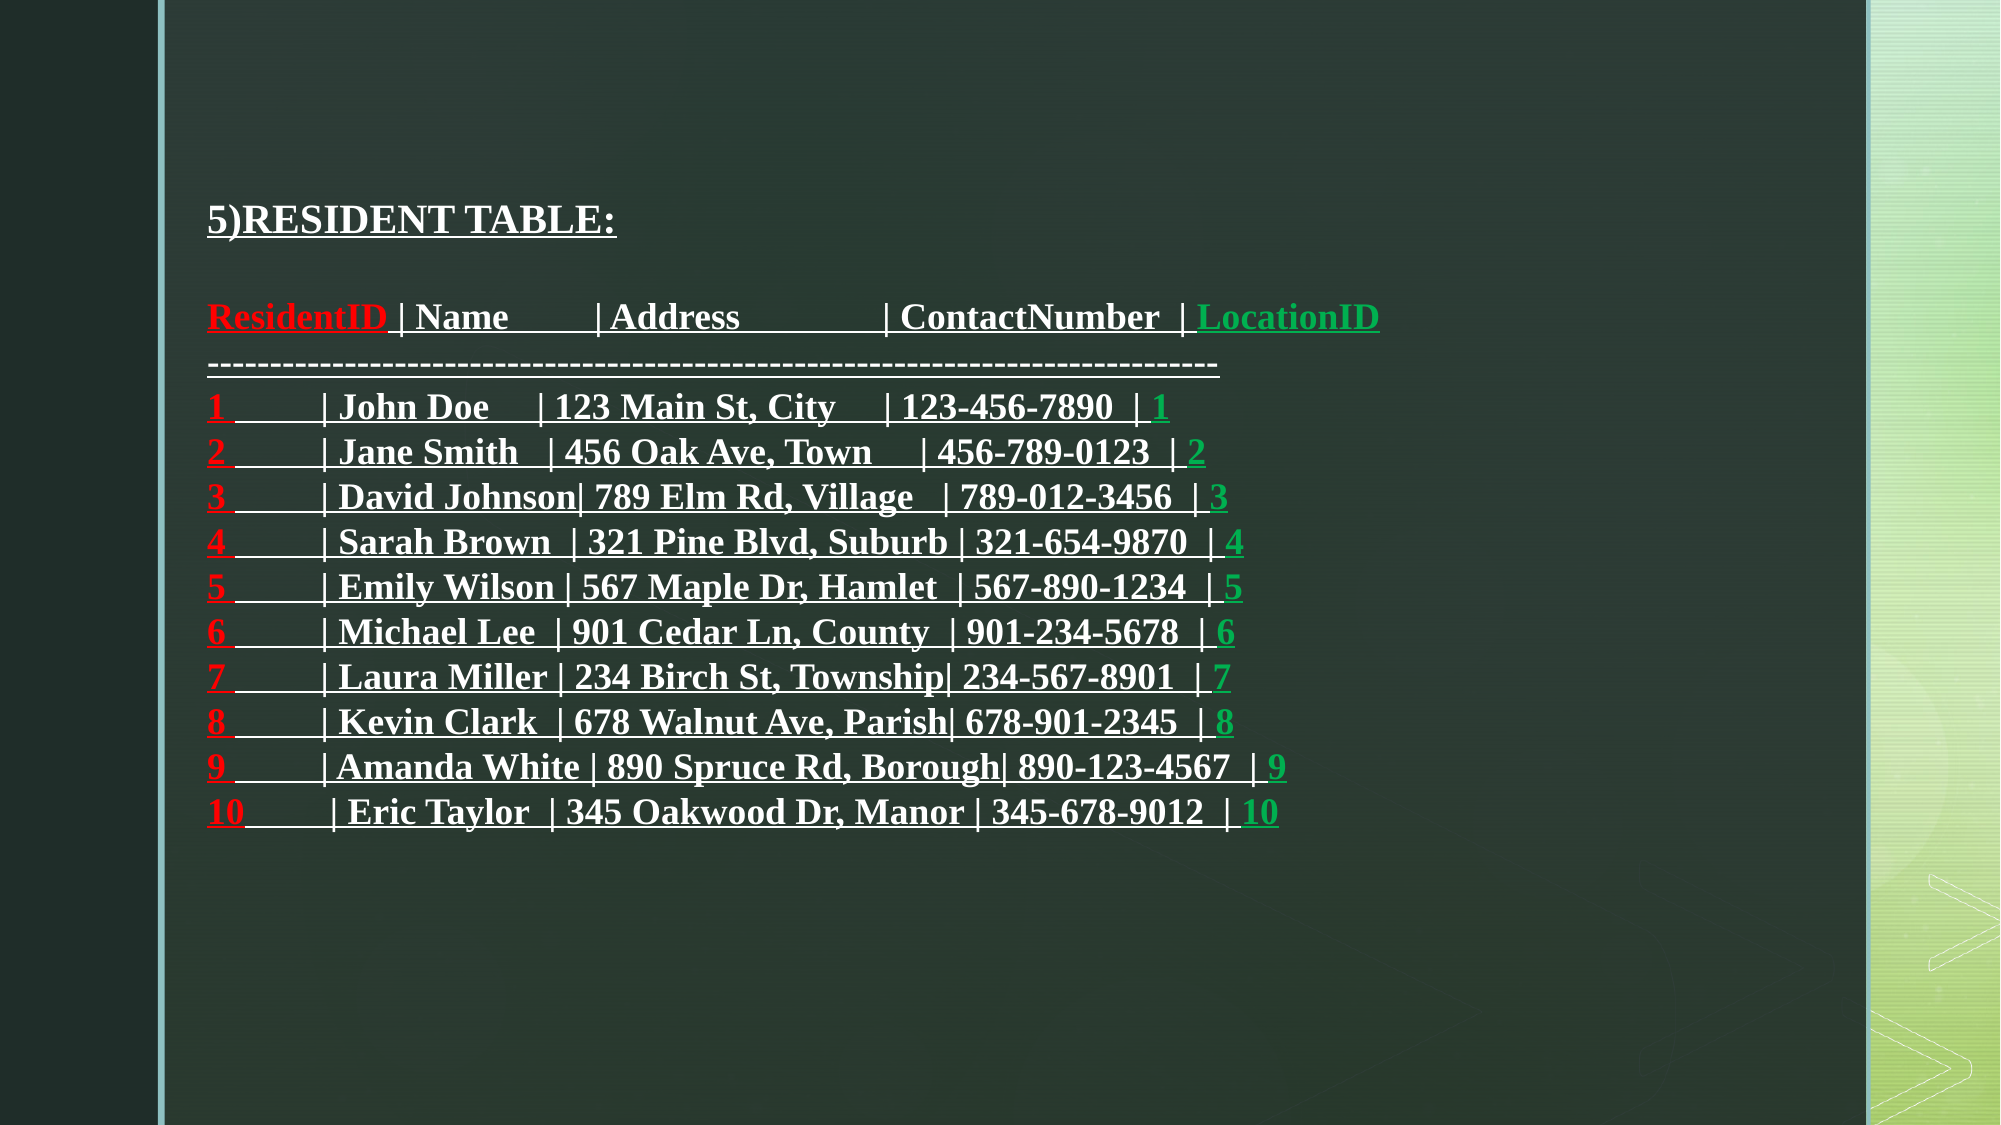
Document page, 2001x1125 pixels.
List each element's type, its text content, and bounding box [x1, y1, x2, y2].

picture [1871, 0, 2001, 1125]
text_box 5)RESIDENT TABLE: ResidentID | Name | Address | ContactNumber | LocationID --------------------------------------------------------------------------------- 1 | John Doe | 123 Main St, City | 123-456-7890 | 1 2 | Jane Smith | 456 Oak Ave, Town | 456-789-0123 | 2 3 | David Johnson| 789 Elm Rd, Village | 789-012-3456 | 3 4 | Sarah Brown | 321 Pine Blvd, Suburb | 321-654-9870 | 4 5 | Emily Wilson | 567 Maple Dr, Hamlet | 567-890-1234 | 5 6 | Michael Lee | 901 Cedar Ln, County | 901-234-5678 | 6 7 | Laura Miller | 234 Birch St, Township| 234-567-8901 | 7 8 | Kevin Clark | 678 Walnut Ave, Parish| 678-901-2345 | 8 9 | Amanda White | 890 Spruce Rd, Borough| 890-123-4567 | 9 10 | Eric Taylor | 345 Oakwood Dr, Manor | 345-678-9012 | 10 [192, 184, 1785, 839]
